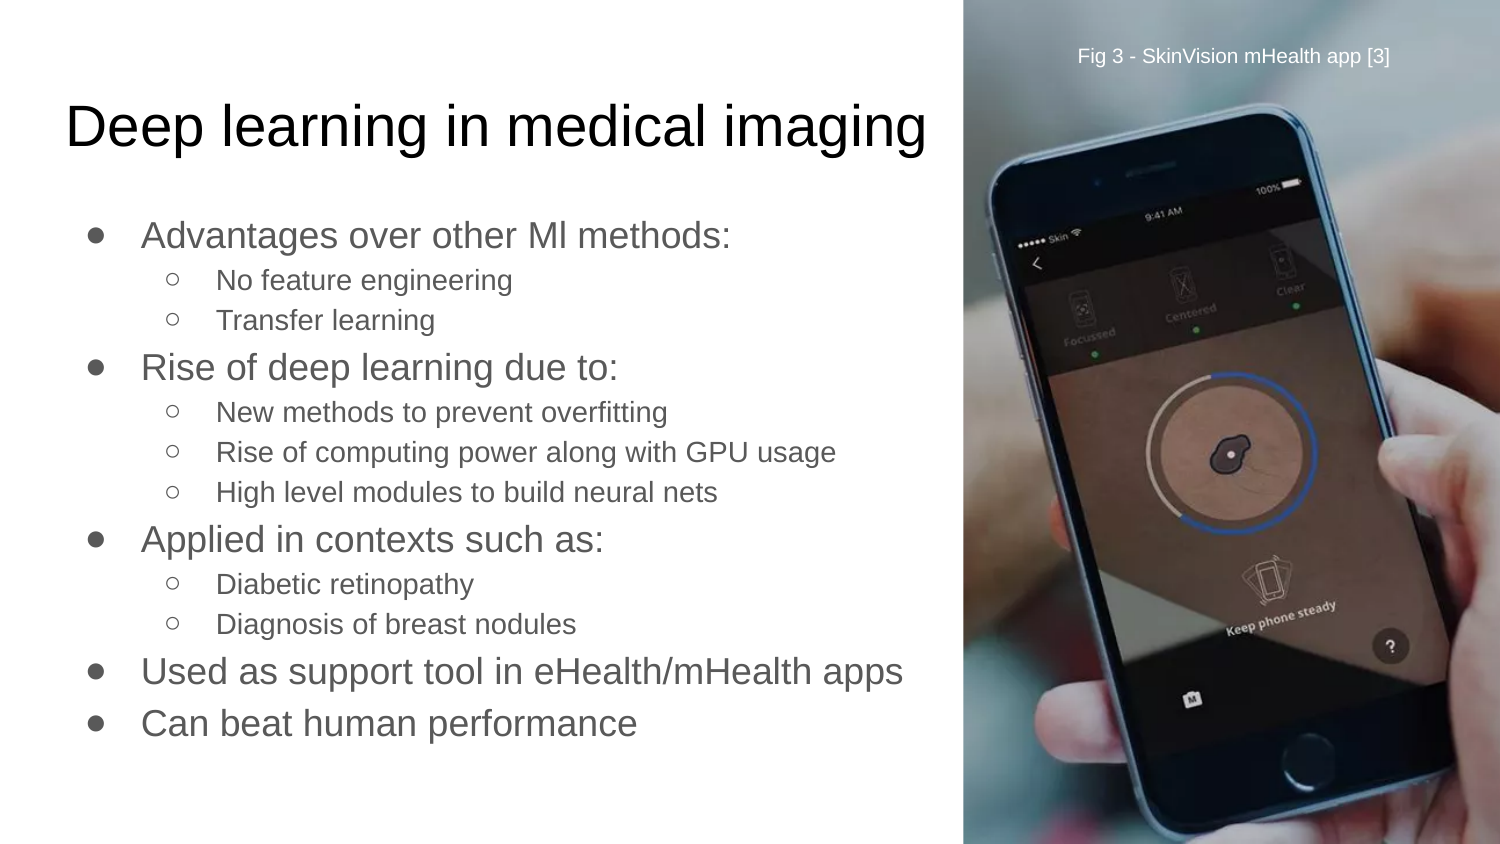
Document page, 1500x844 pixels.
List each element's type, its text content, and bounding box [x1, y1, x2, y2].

text_box Deep learning in medical imaging [51, 72, 958, 167]
text_box Advantages over other Ml methods: No feature engineering Transfer learning Rise of deep learning due to: New methods to prevent overfitting Rise of computing power along with GPU usage High level modules to build neural nets Applied in contexts such as: Diabetic retinopathy Diagnosis of breast nodules Used as support tool in eHealth/mHealth apps Can beat human performance [51, 189, 958, 750]
picture [963, 0, 1500, 844]
